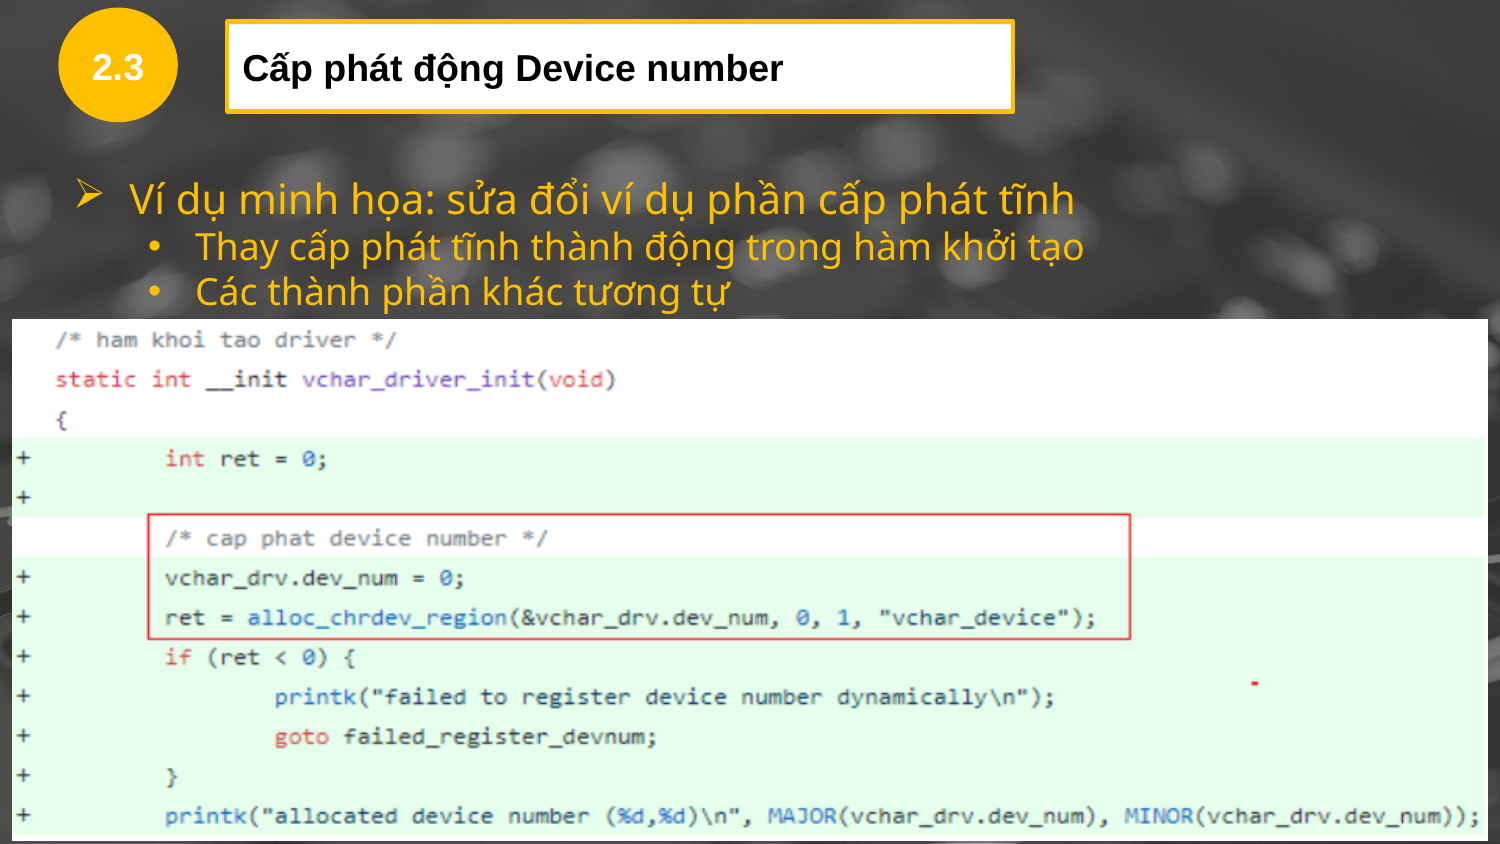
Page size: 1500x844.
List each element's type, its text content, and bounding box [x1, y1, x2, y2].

text_box 2.3 [56, 5, 180, 125]
picture [12, 319, 1488, 841]
text_box Cấp phát động Device number [225, 19, 1015, 114]
text_box Ví dụ minh họa: sửa đổi ví dụ phần cấp phát tĩnh Thay cấp phát tĩnh thành động trong hàm khởi tạo Các thành phần khác tương tự [58, 165, 1368, 318]
